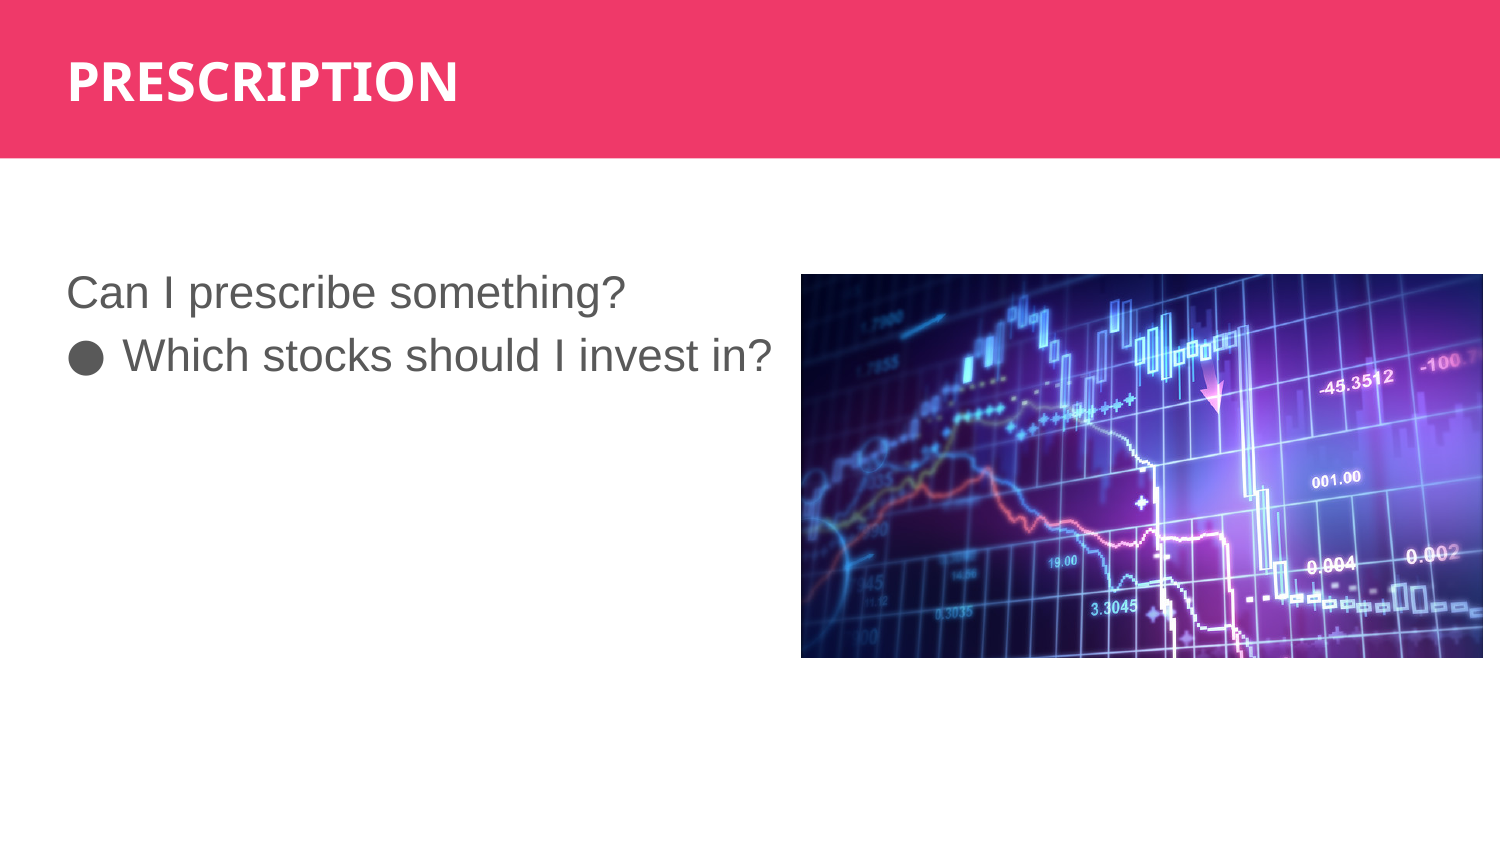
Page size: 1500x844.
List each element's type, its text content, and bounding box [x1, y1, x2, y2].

picture [801, 274, 1483, 658]
text_box PRESCRIPTION [51, 32, 1135, 127]
list Can I prescribe something? Which stocks should I invest in? [51, 239, 1483, 813]
